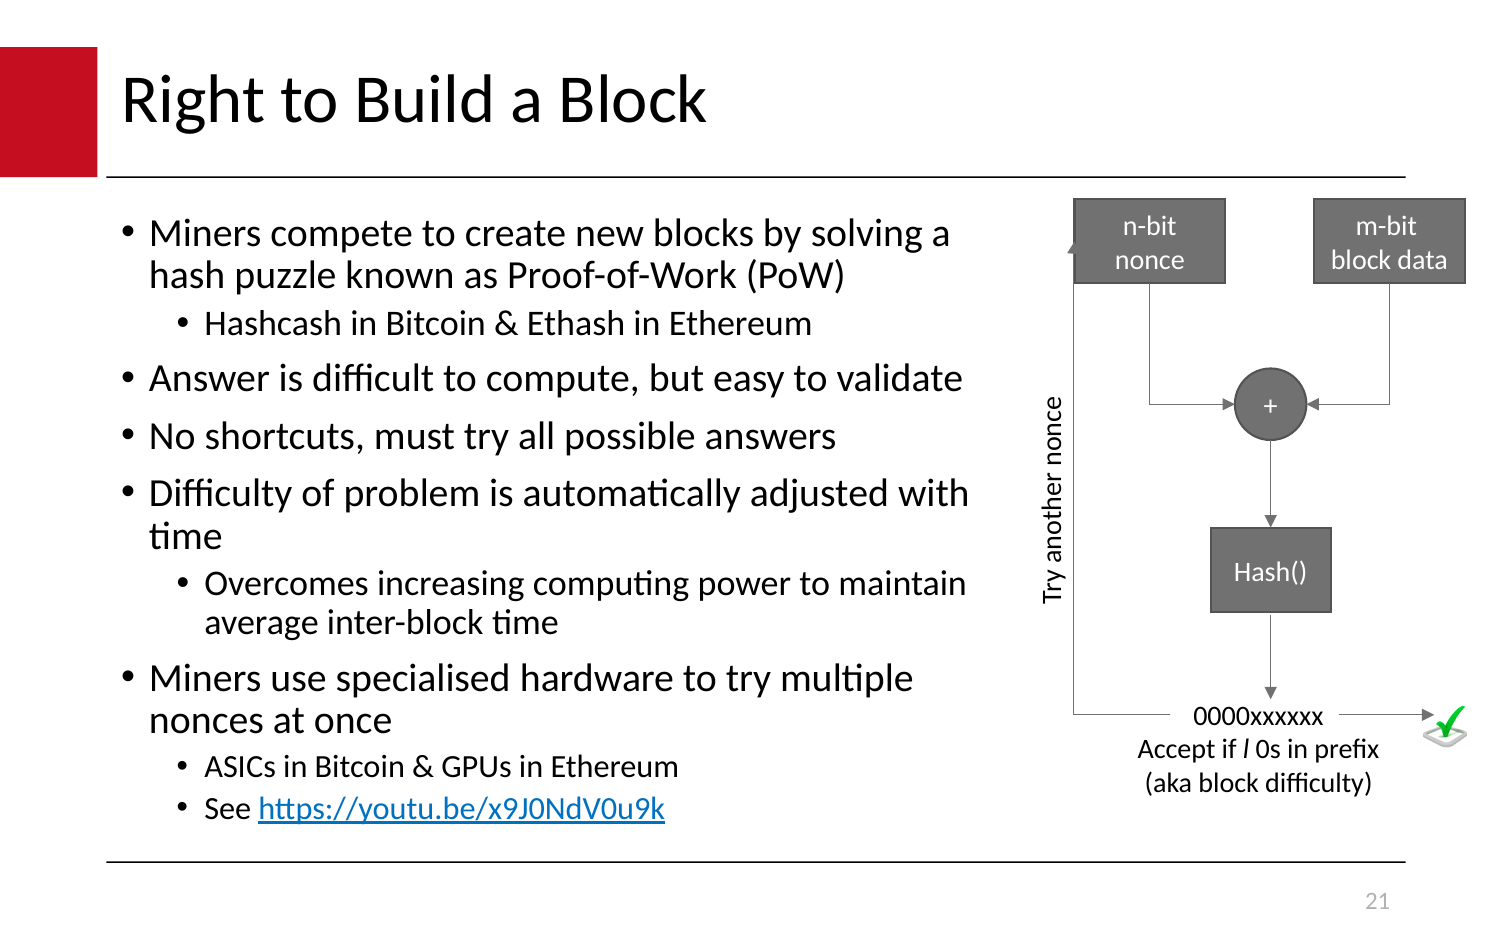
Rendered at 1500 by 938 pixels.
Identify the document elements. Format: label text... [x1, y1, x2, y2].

text_box Try another nonce [1025, 527, 1073, 648]
list Miners compete to create new blocks by solving a hash puzzle known as Proof-of-Work (PoW) Hashcash in Bitcoin & Ethash in Ethereum Answer is difficult to compute, but easy to validate No shortcuts, must try all possible answers Difficulty of problem is automatically adjusted with time Overcomes increasing computing power to maintain average inter-block time Miners use specialised hardware to try multiple nonces at once ASICs in Bitcoin & GPUs in Ethereum See https://youtu.be/x9J0NdV0u9k [106, 204, 1014, 844]
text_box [1131, 301, 1253, 387]
text_box Try another nonce [1025, 354, 1073, 430]
text_box m-bit block data [1313, 198, 1466, 284]
text_box n-bit nonce [1073, 198, 1226, 284]
text_box + [1233, 367, 1308, 430]
title Right to Build a Block [106, 47, 1195, 154]
slide_number 21 [1101, 880, 1406, 918]
picture [1421, 705, 1471, 749]
text_box 0000xxxxxx Accept if l 0s in prefix (aka block difficulty) [1112, 689, 1405, 806]
text_box Hash() [1210, 527, 1332, 613]
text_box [885, 430, 1360, 527]
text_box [1287, 302, 1409, 386]
